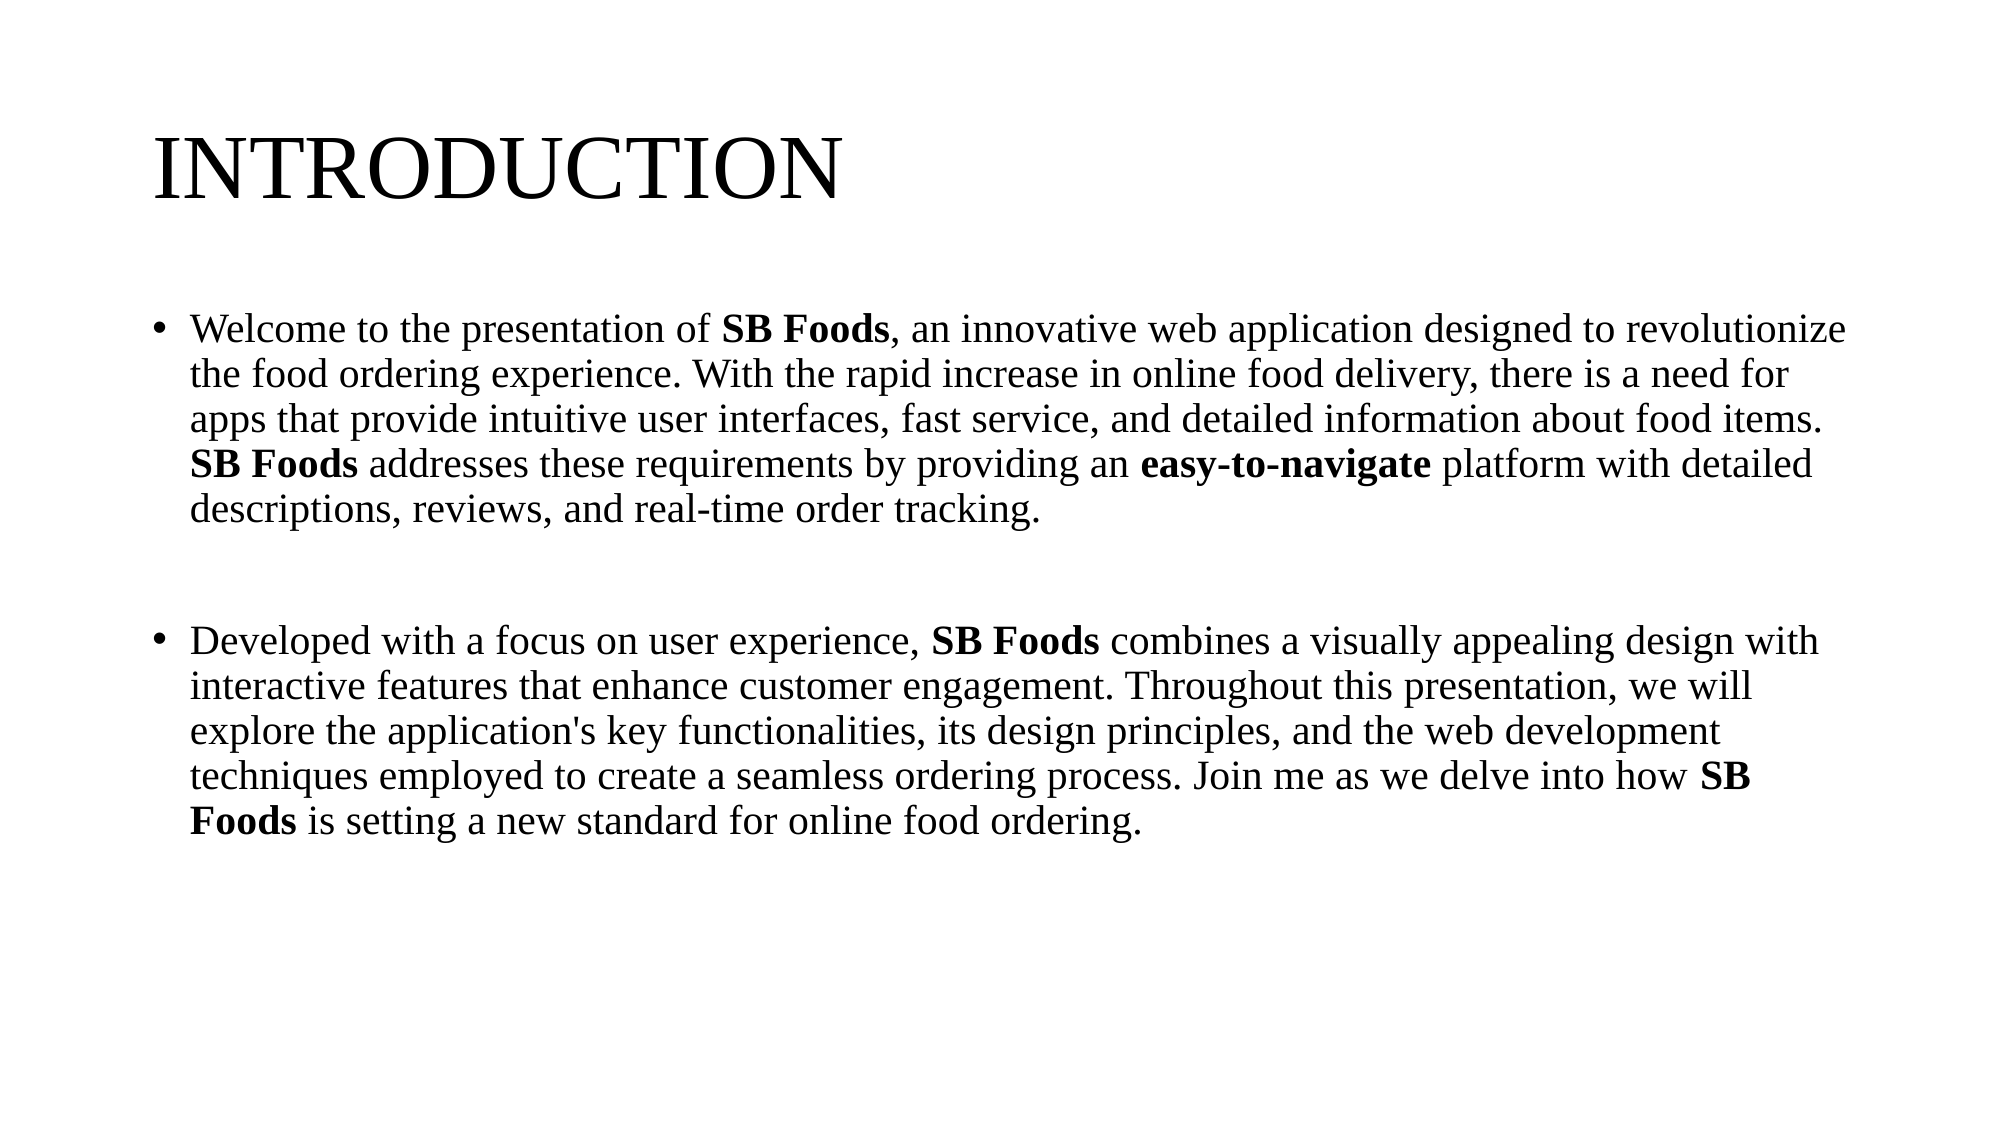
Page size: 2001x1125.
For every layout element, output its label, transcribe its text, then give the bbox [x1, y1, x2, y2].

title INTRODUCTION [137, 59, 1863, 278]
list Welcome to the presentation of SB Foods, an innovative web application designed to revolutionize the food ordering experience. With the rapid increase in online food delivery, there is a need for apps that provide intuitive user interfaces, fast service, and detailed information about food items. SB Foods addresses these requirements by providing an easy-to-navigate platform with detailed descriptions, reviews, and real-time order tracking. Developed with a focus on user experience, SB Foods combines a visually appealing design with interactive features that enhance customer engagement. Throughout this presentation, we will explore the application's key functionalities, its design principles, and the web development techniques employed to create a seamless ordering process. Join me as we delve into how SB Foods is setting a new standard for online food ordering. [137, 299, 1863, 1014]
